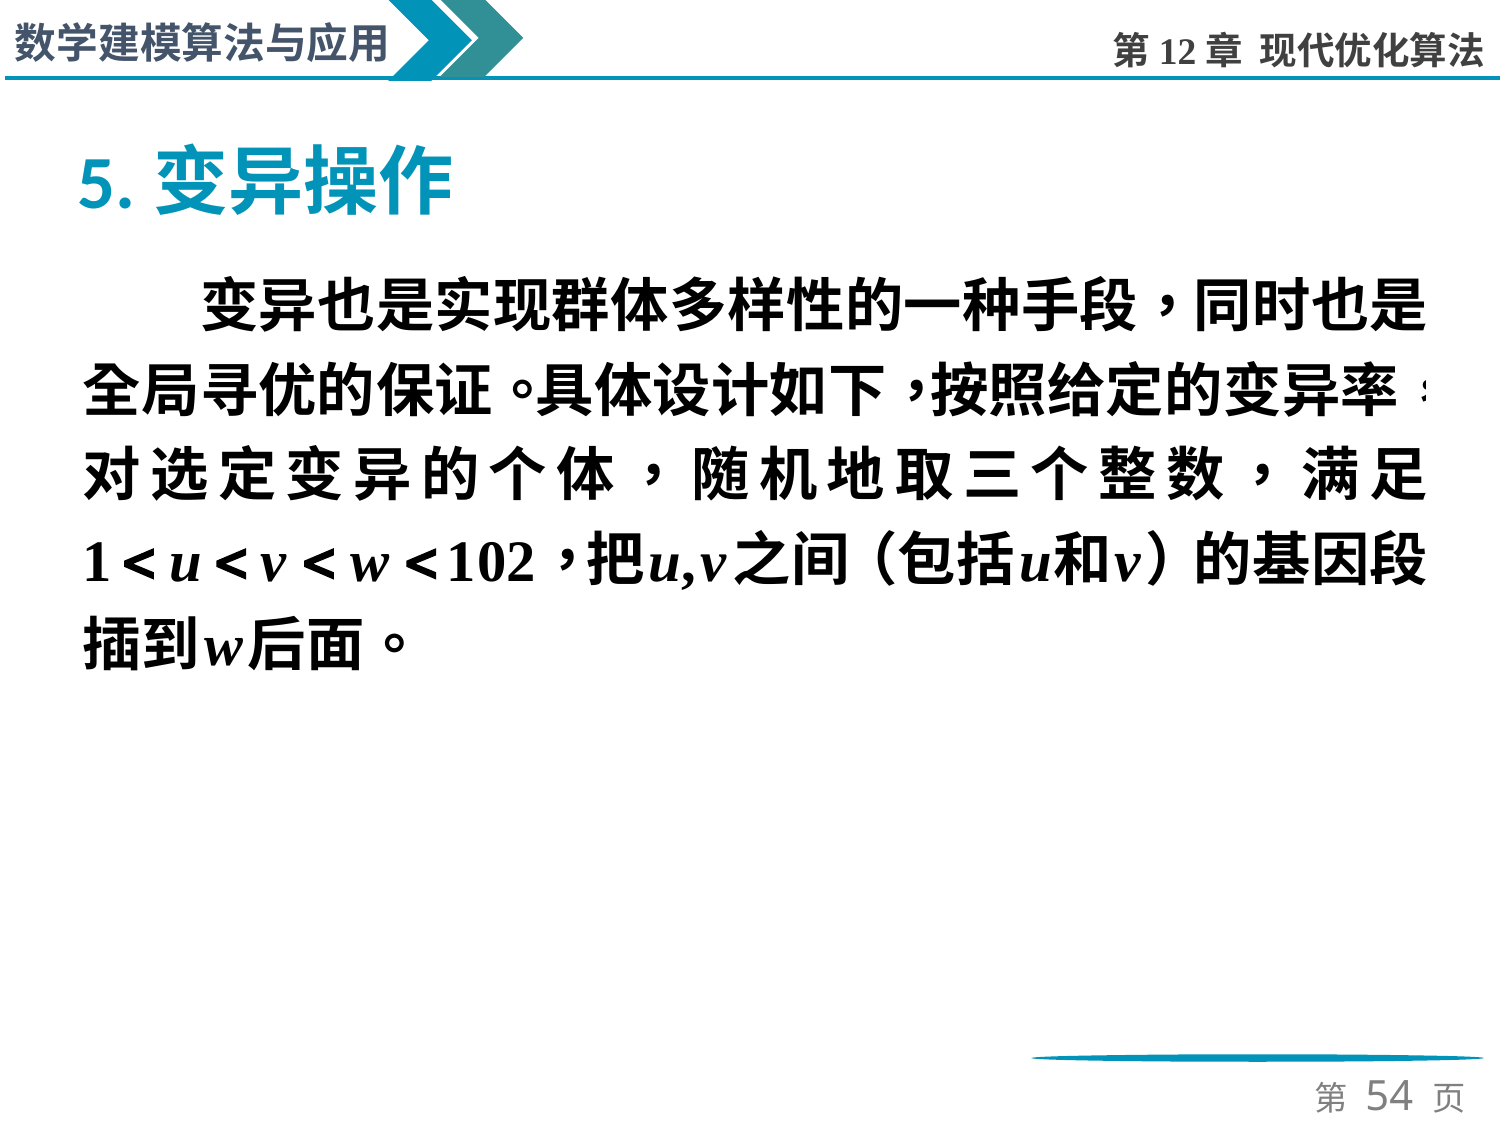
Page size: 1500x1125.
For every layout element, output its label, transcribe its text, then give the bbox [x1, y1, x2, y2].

text_box 5.变异操作 [63, 126, 1100, 232]
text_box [82, 266, 1426, 874]
